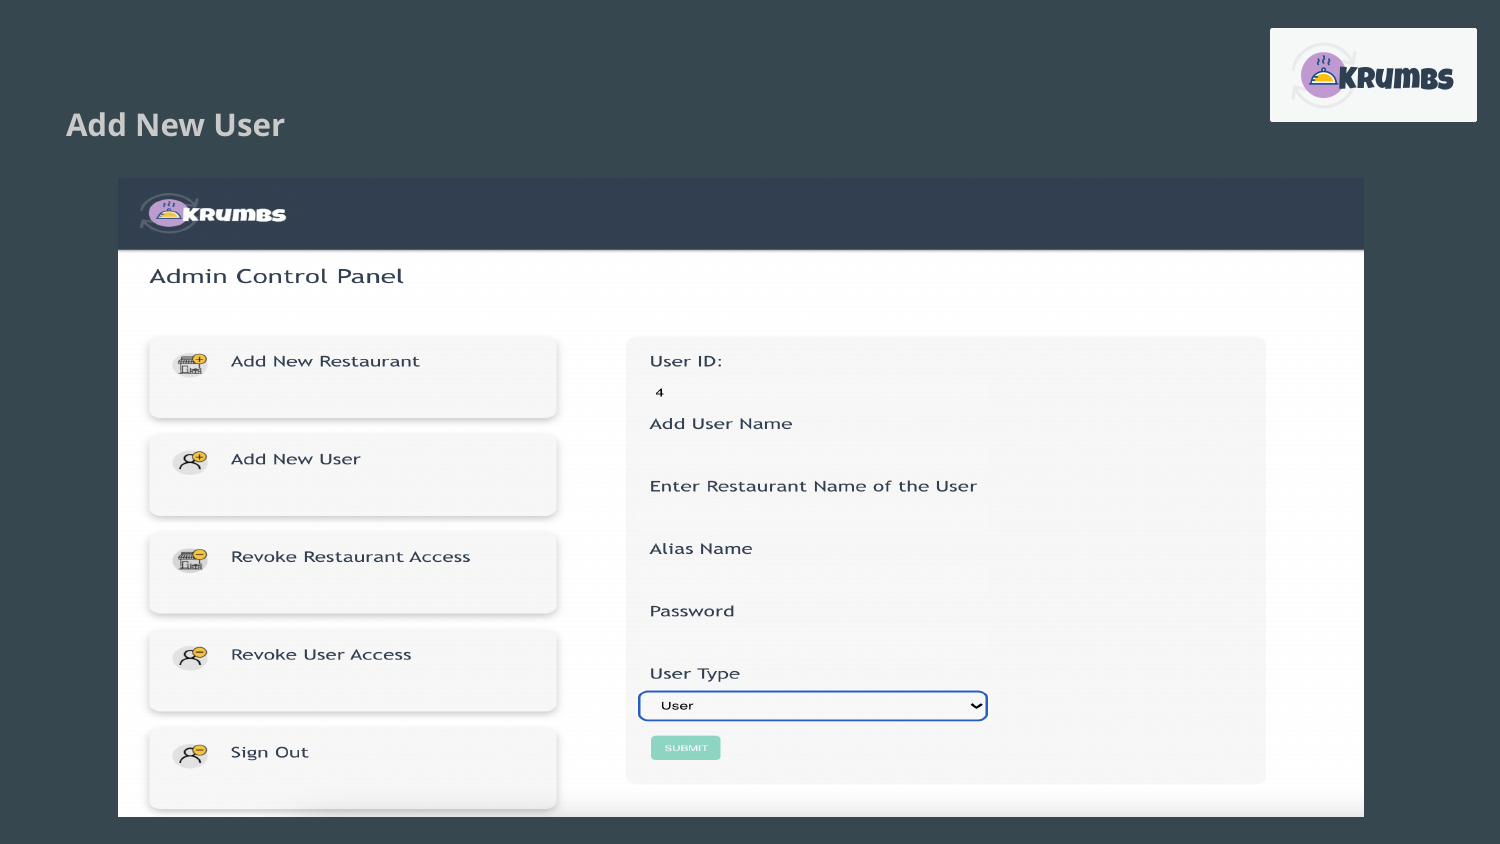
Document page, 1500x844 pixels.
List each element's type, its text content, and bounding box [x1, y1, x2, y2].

list Add New User [51, 84, 1449, 645]
picture [1270, 27, 1477, 123]
picture [118, 178, 1364, 817]
